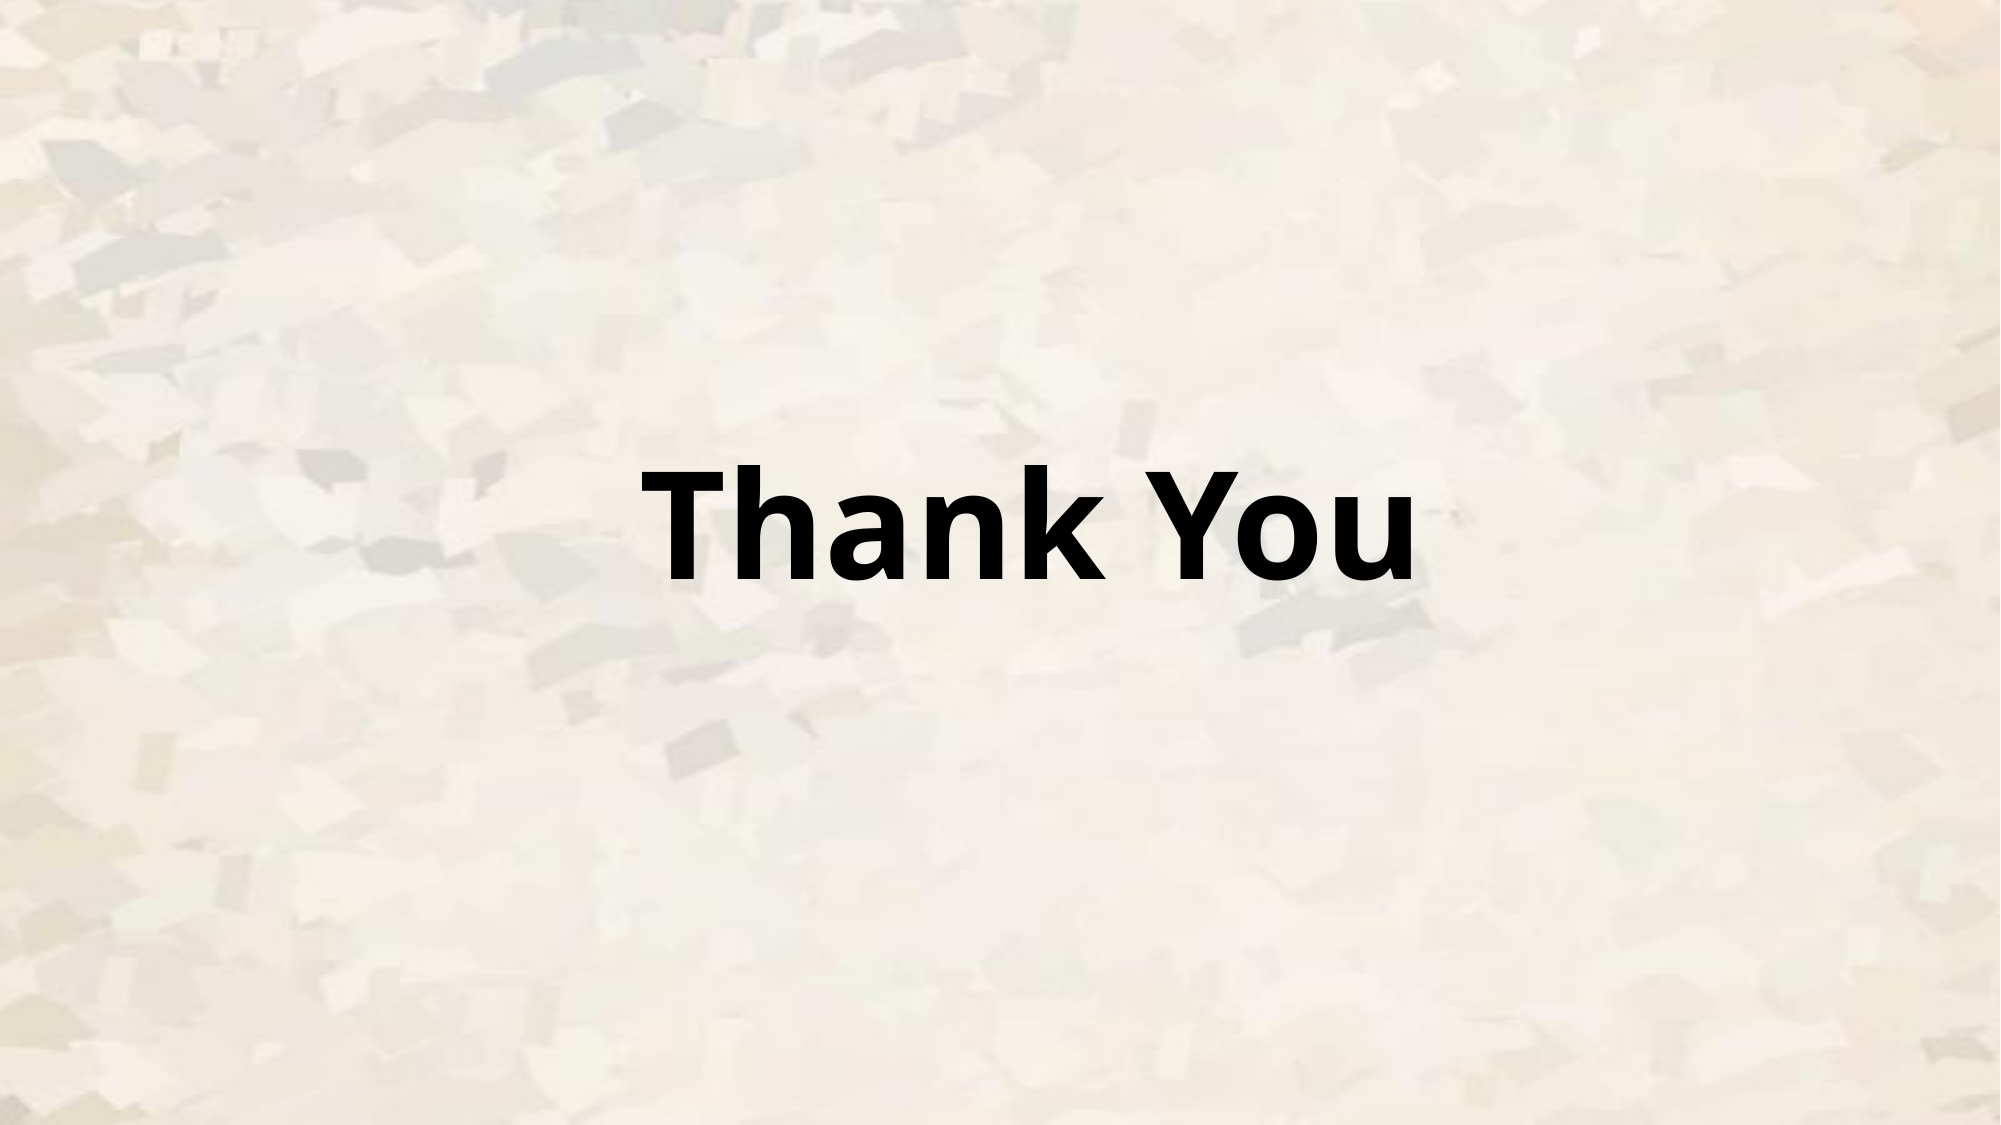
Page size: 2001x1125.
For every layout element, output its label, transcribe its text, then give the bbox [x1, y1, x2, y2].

picture [0, 0, 2001, 1125]
title Thank You [585, 331, 2000, 732]
